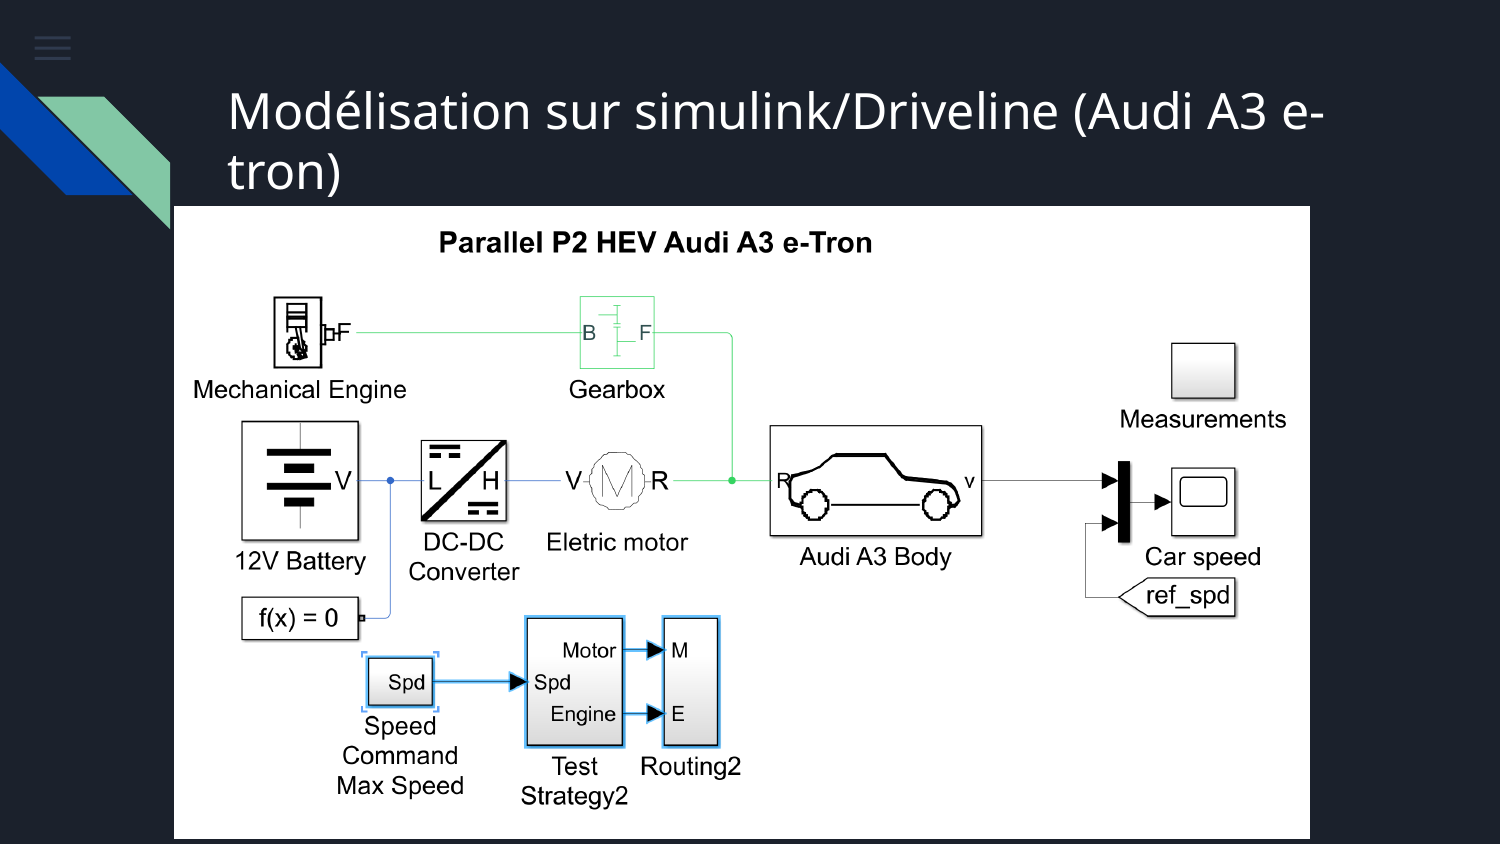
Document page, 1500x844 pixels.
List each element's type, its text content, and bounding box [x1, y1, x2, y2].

picture [174, 206, 1310, 839]
title Modélisation sur simulink/Driveline (Audi A3 e-tron) [212, 64, 1368, 215]
